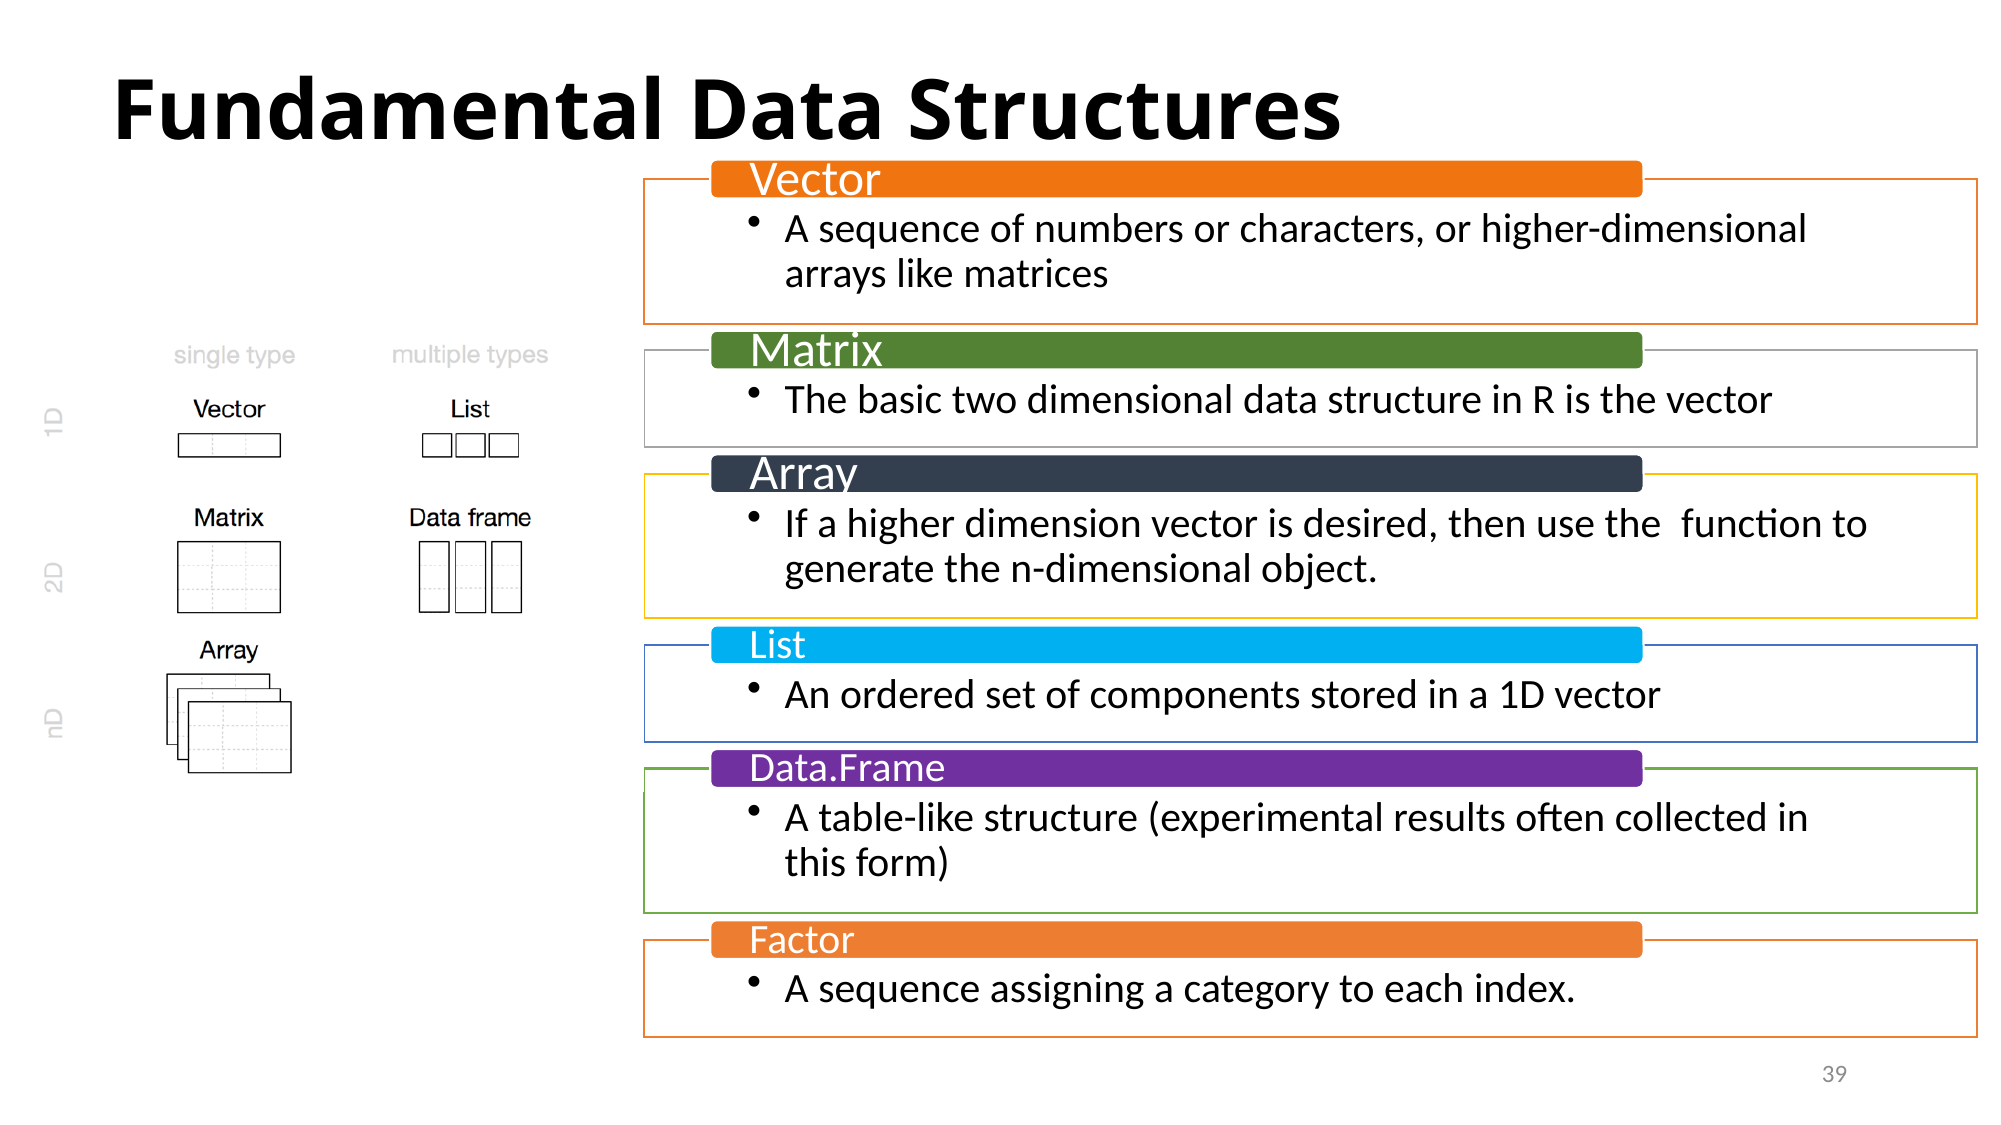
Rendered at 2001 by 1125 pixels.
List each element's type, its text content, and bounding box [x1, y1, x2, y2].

title Fundamental Data Structures [96, 46, 1822, 179]
slide_number 39 [1412, 1043, 1863, 1103]
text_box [643, 153, 1977, 1043]
picture [36, 340, 644, 792]
